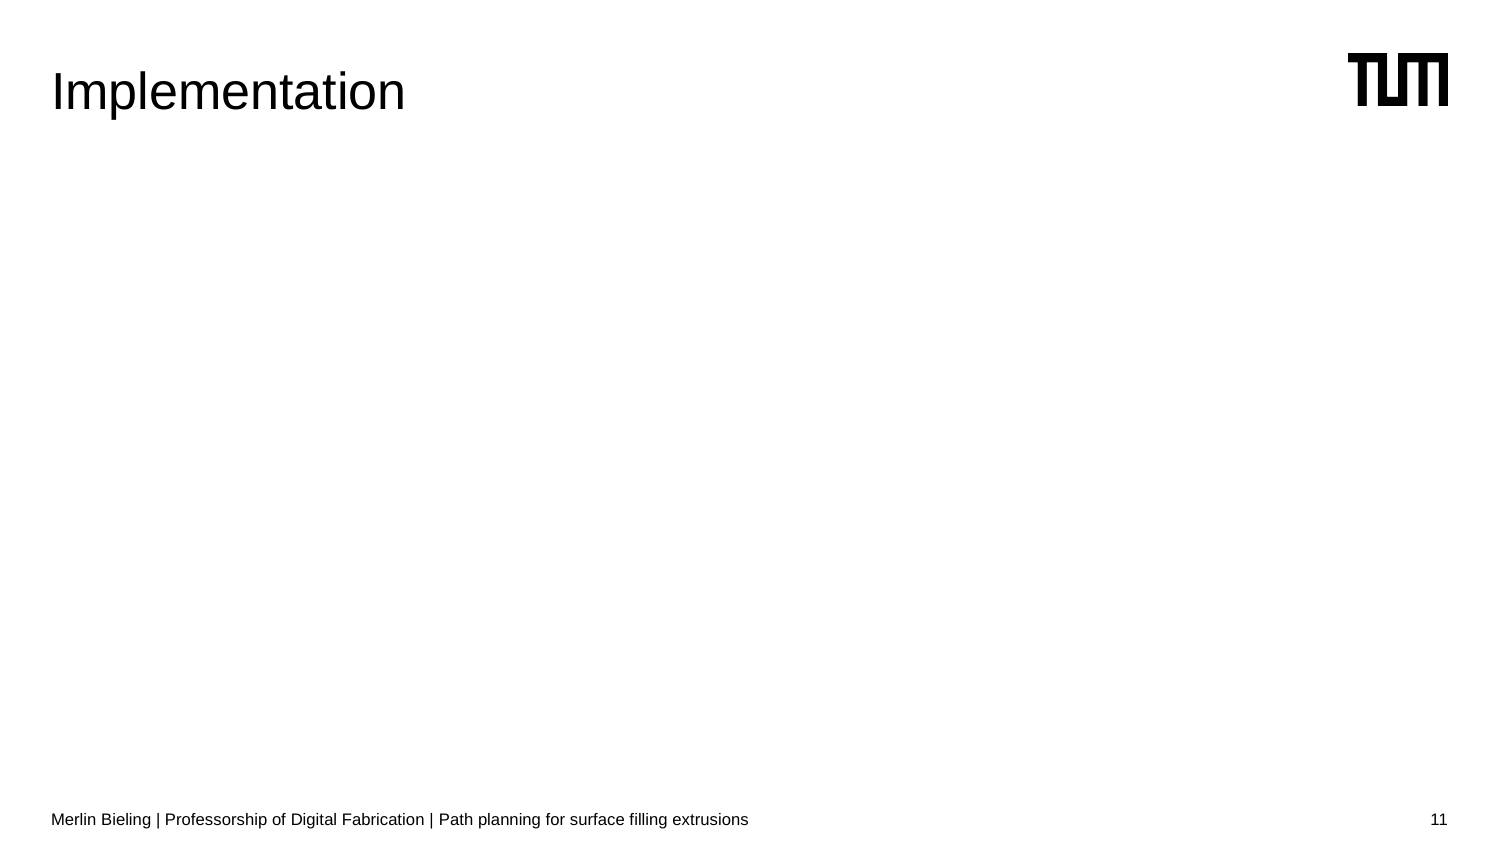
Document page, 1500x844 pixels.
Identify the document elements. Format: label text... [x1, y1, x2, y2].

title Implementation [50, 52, 1448, 116]
footer Merlin Bieling | Professorship of Digital Fabrication | Path planning for surface filling extrusions [51, 796, 1112, 842]
slide_number 11 [1112, 796, 1448, 842]
